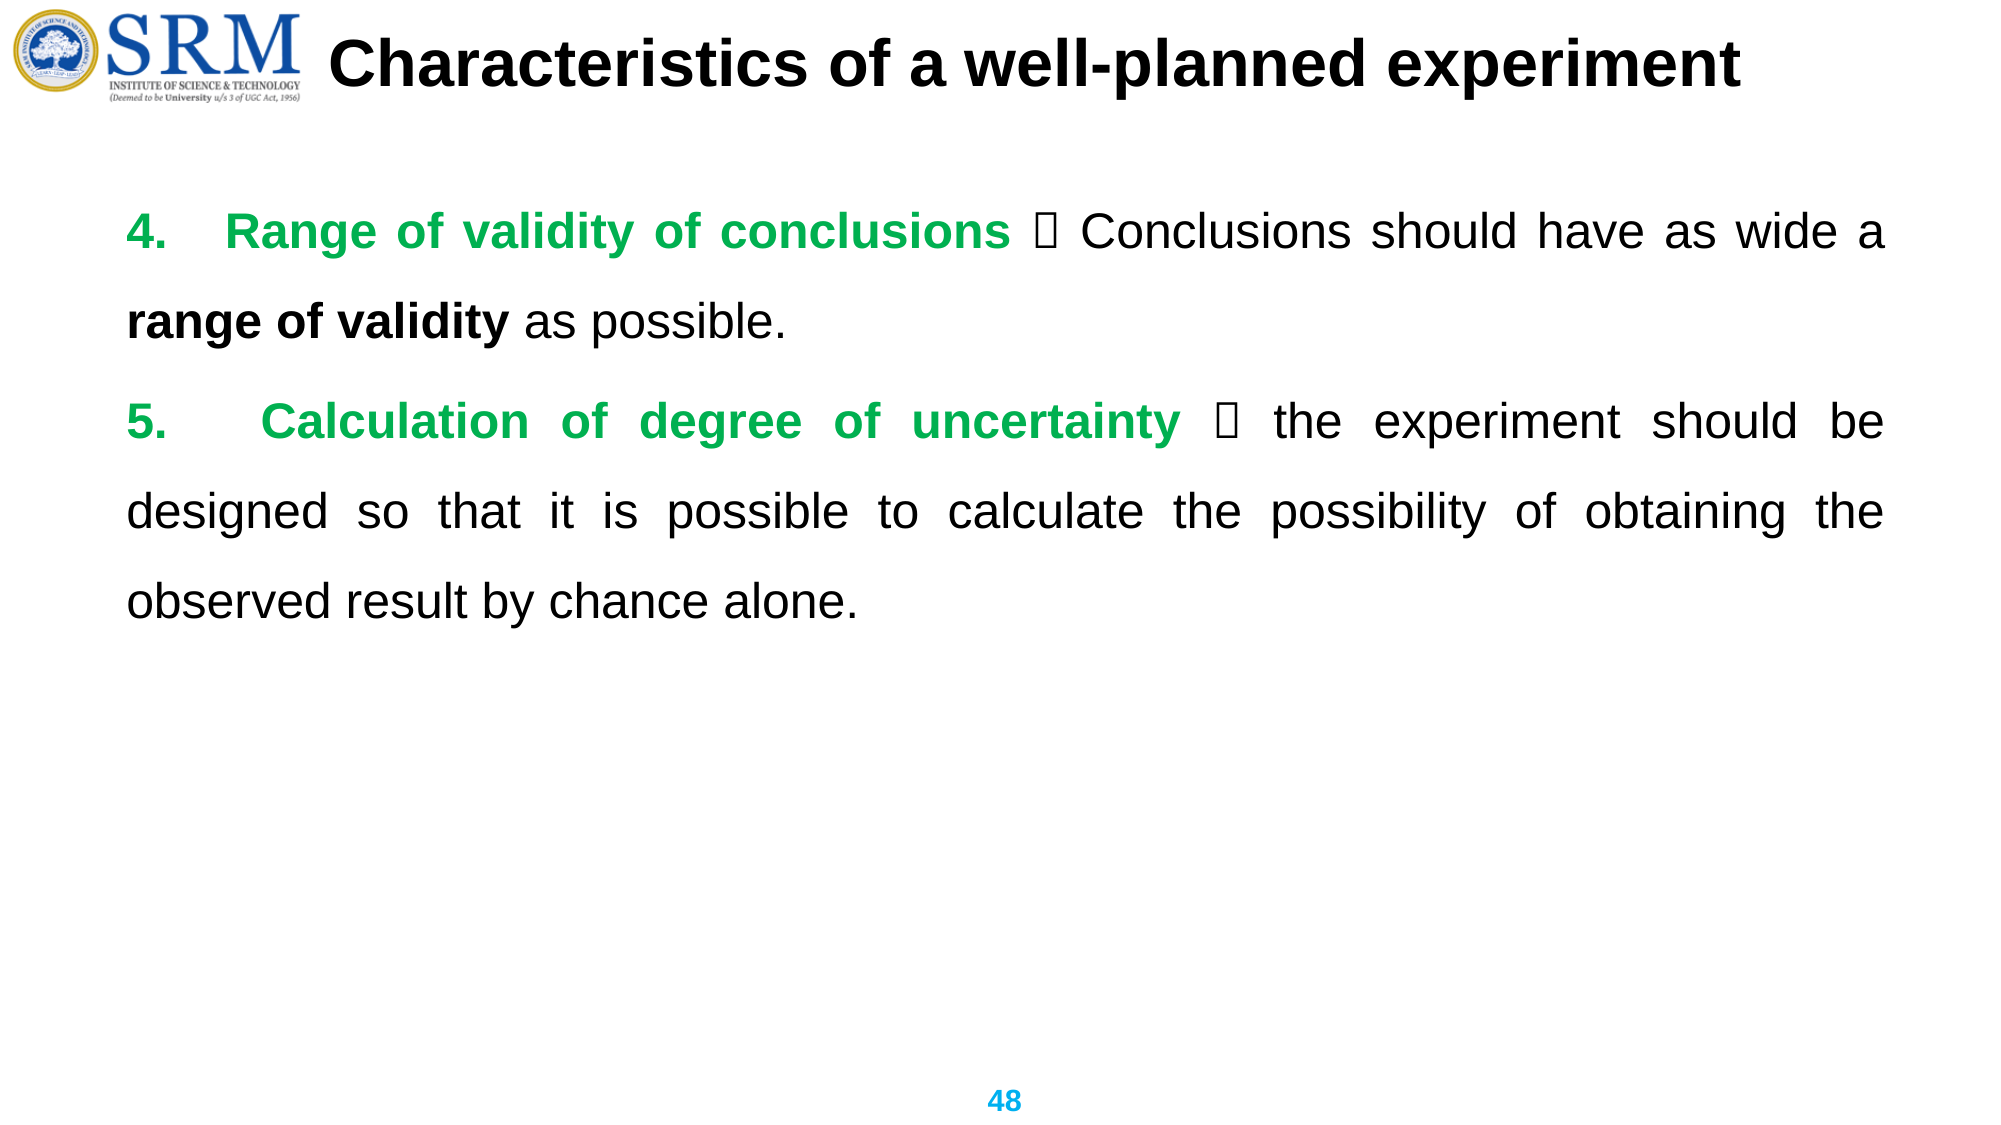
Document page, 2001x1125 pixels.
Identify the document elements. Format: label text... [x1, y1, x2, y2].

picture [1, 0, 309, 119]
title Characteristics of a well-planned experiment [313, 23, 1998, 95]
list 4. Range of validity of conclusions  Conclusions should have as wide a range of validity as possible. 5. Calculation of degree of uncertainty  the experiment should be designed so that it is possible to calculate the possibility of obtaining the observed result by chance alone. [99, 160, 1900, 1005]
slide_number 48 [924, 1072, 1085, 1125]
